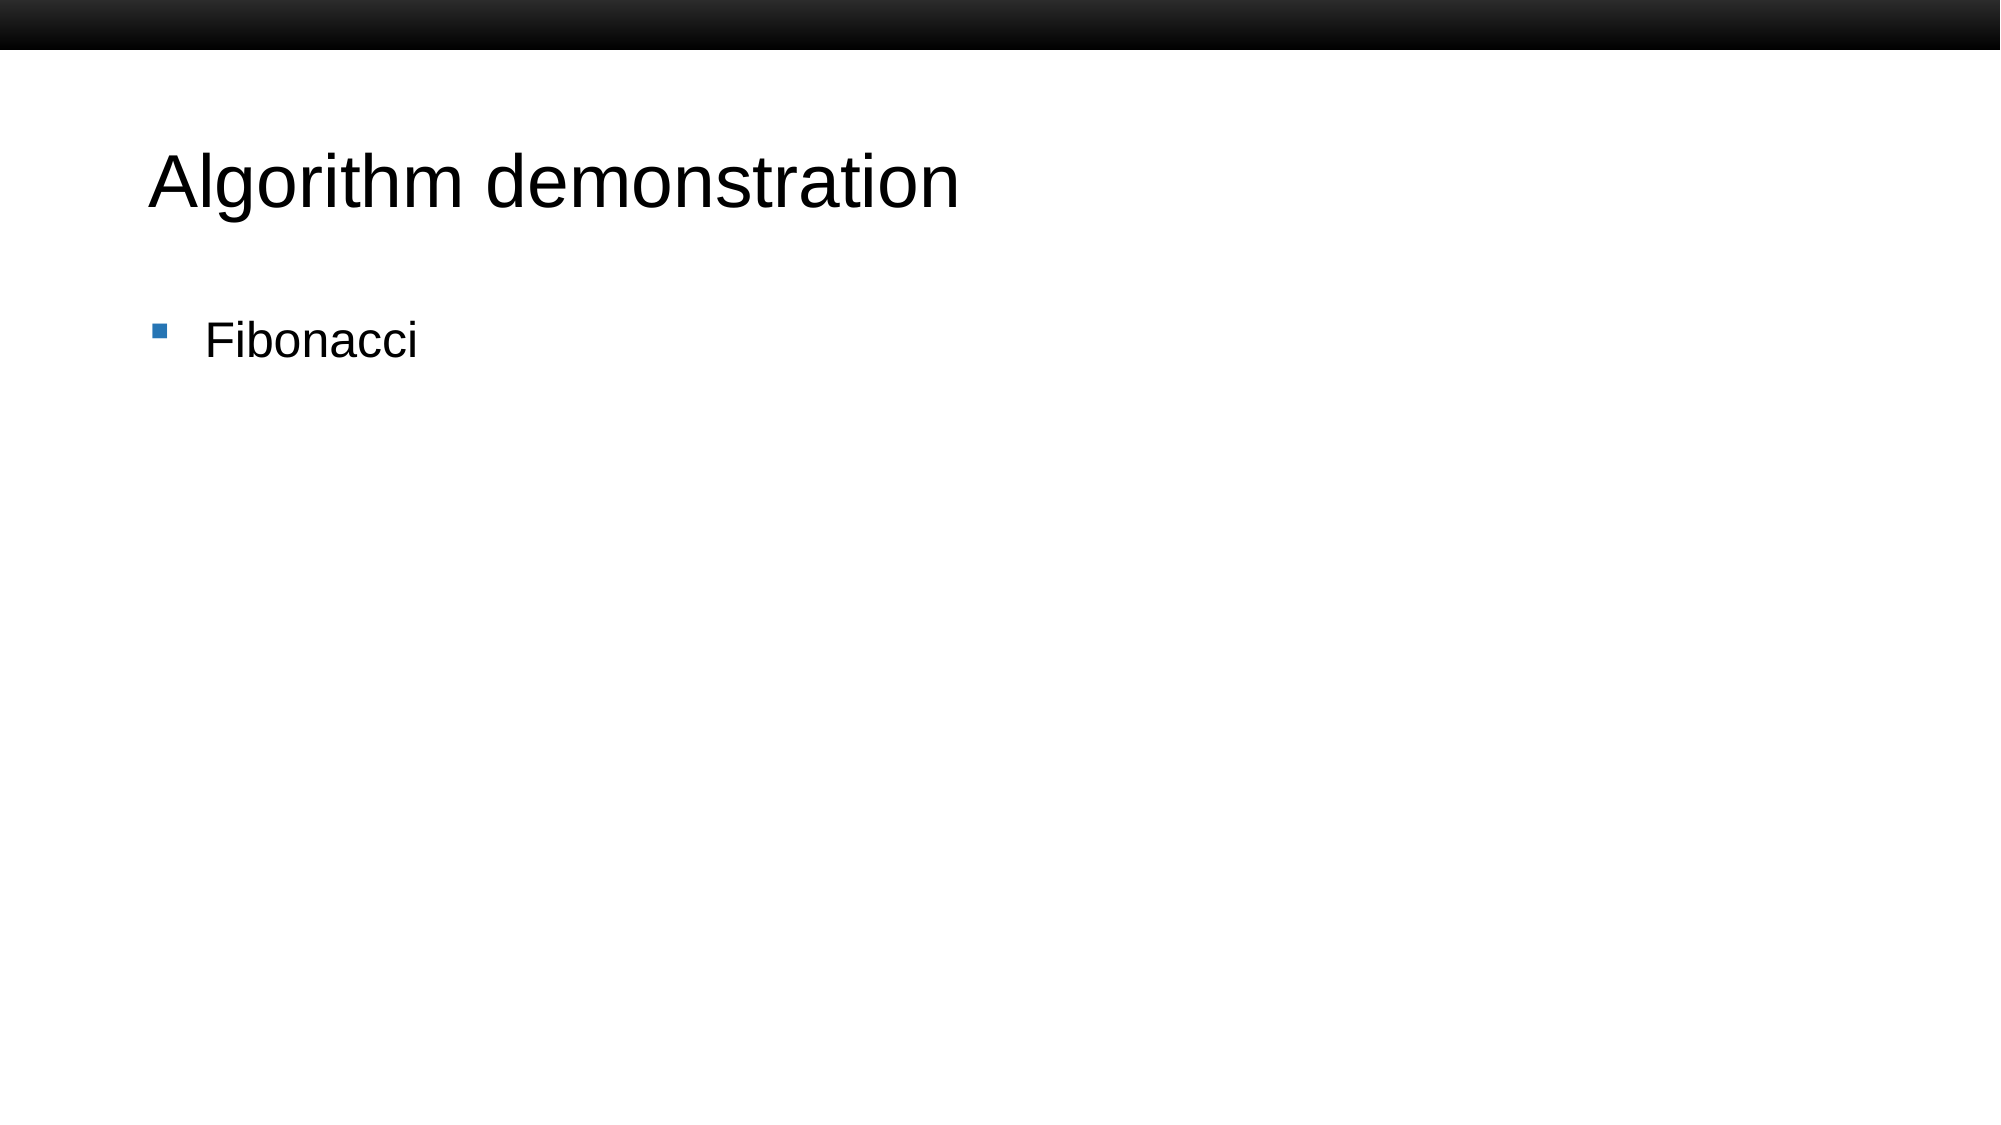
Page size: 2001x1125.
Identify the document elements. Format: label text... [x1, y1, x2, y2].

list Fibonacci [133, 299, 1867, 938]
title Algorithm demonstration [133, 125, 1867, 238]
